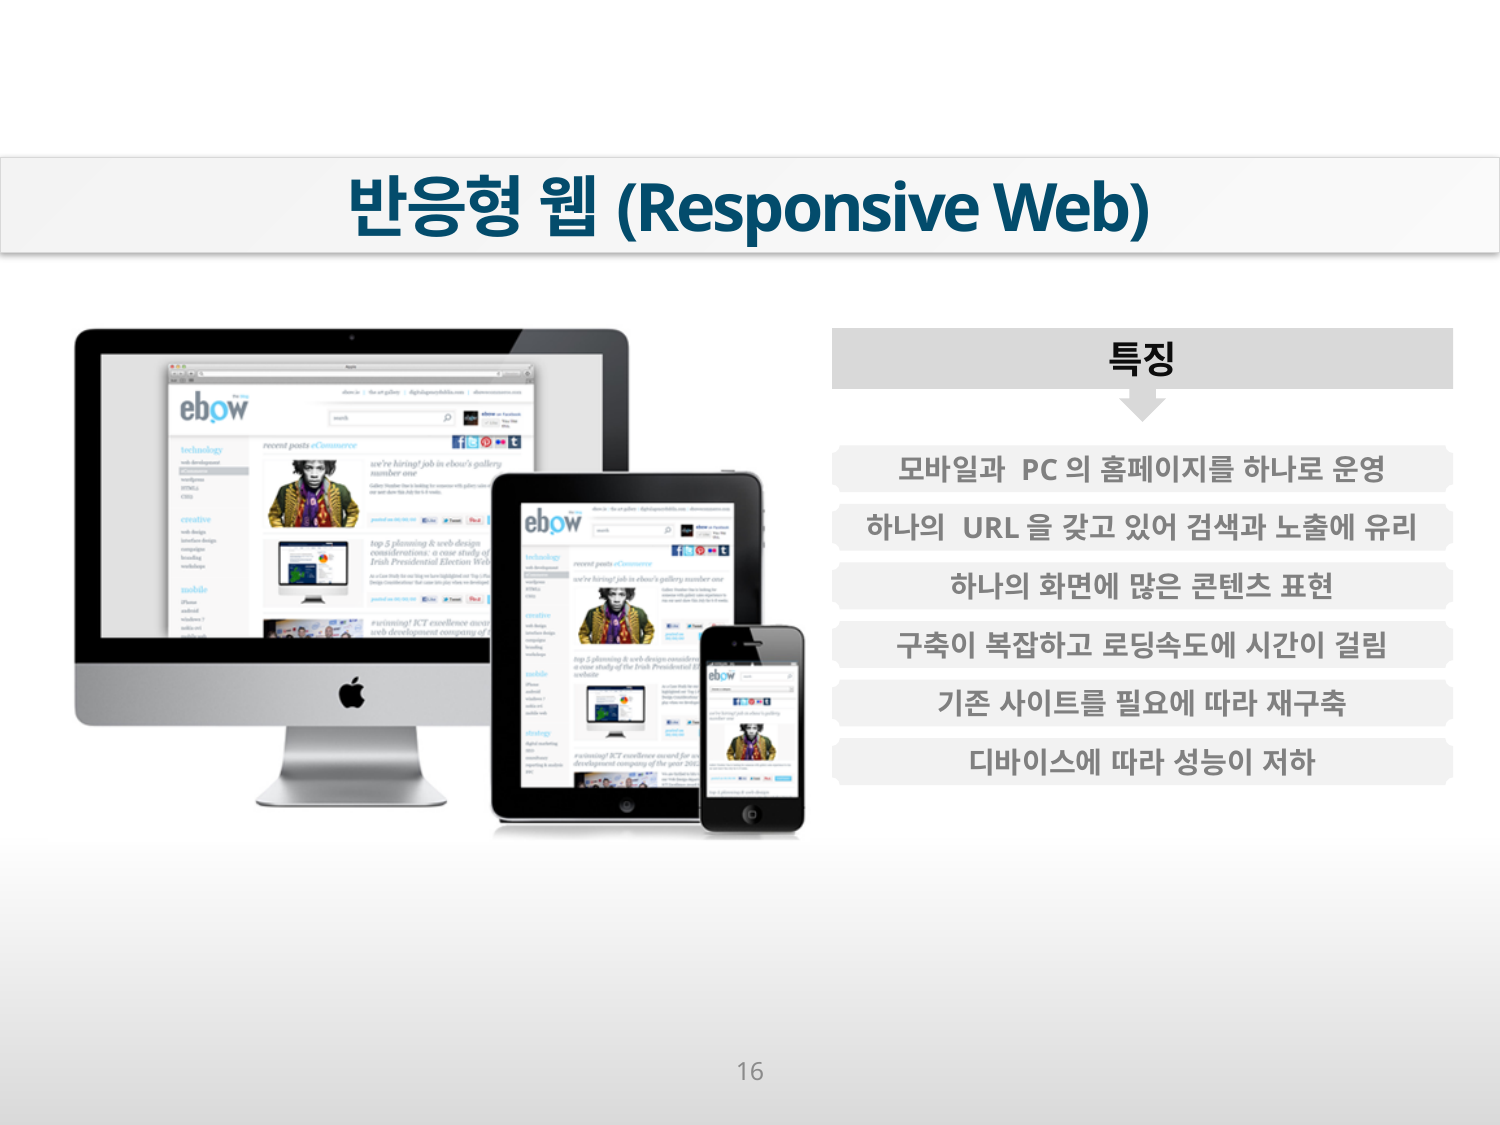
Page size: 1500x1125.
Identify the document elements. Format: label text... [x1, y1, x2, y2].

text_box 특징 [829, 325, 1456, 424]
text_box 반응형 웹(Responsive Web) [0, 157, 1500, 253]
text_box 기존 사이트를 필요에 따라 재구축 [829, 677, 1456, 729]
text_box 모바일과 PC의 홈페이지를 하나로 운영 [829, 443, 1456, 495]
text_box 디바이스에 따라 성능이 저하 [829, 736, 1456, 788]
text_box 하나의 URL을 갖고 있어 검색과 노출에 유리 [829, 501, 1456, 553]
text_box 구축이 복잡하고 로딩속도에 시간이 걸림 [829, 618, 1456, 671]
picture [46, 316, 812, 844]
text_box 하나의 화면에 많은 콘텐츠 표현 [829, 560, 1456, 612]
slide_number 16 [575, 1042, 925, 1103]
